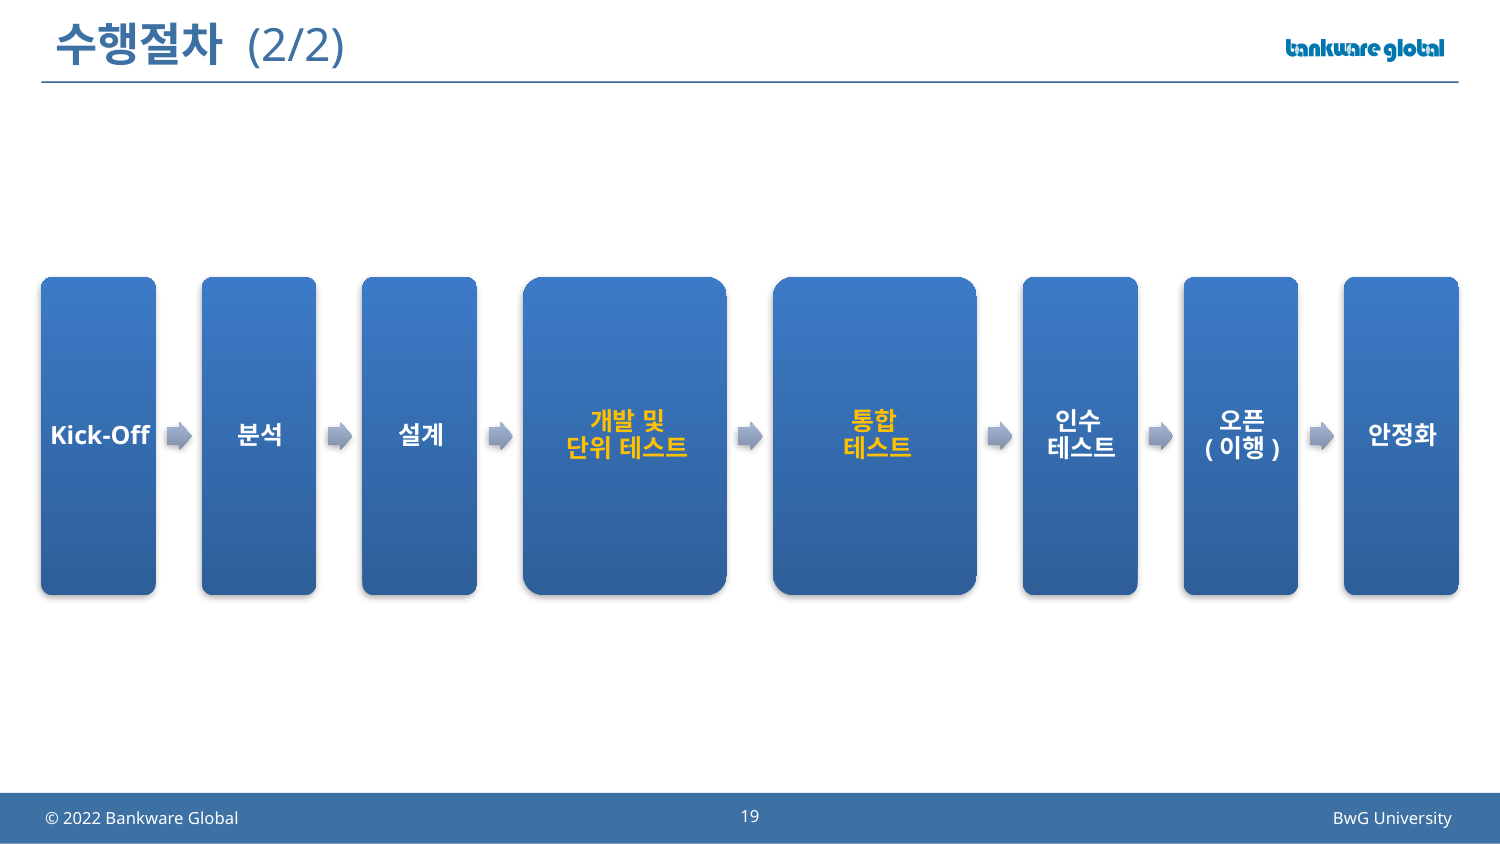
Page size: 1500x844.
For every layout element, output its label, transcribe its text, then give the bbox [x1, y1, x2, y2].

title 수행절차 (2/2) [40, 17, 1459, 77]
slide_number 19 [723, 799, 777, 836]
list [40, 87, 1460, 785]
